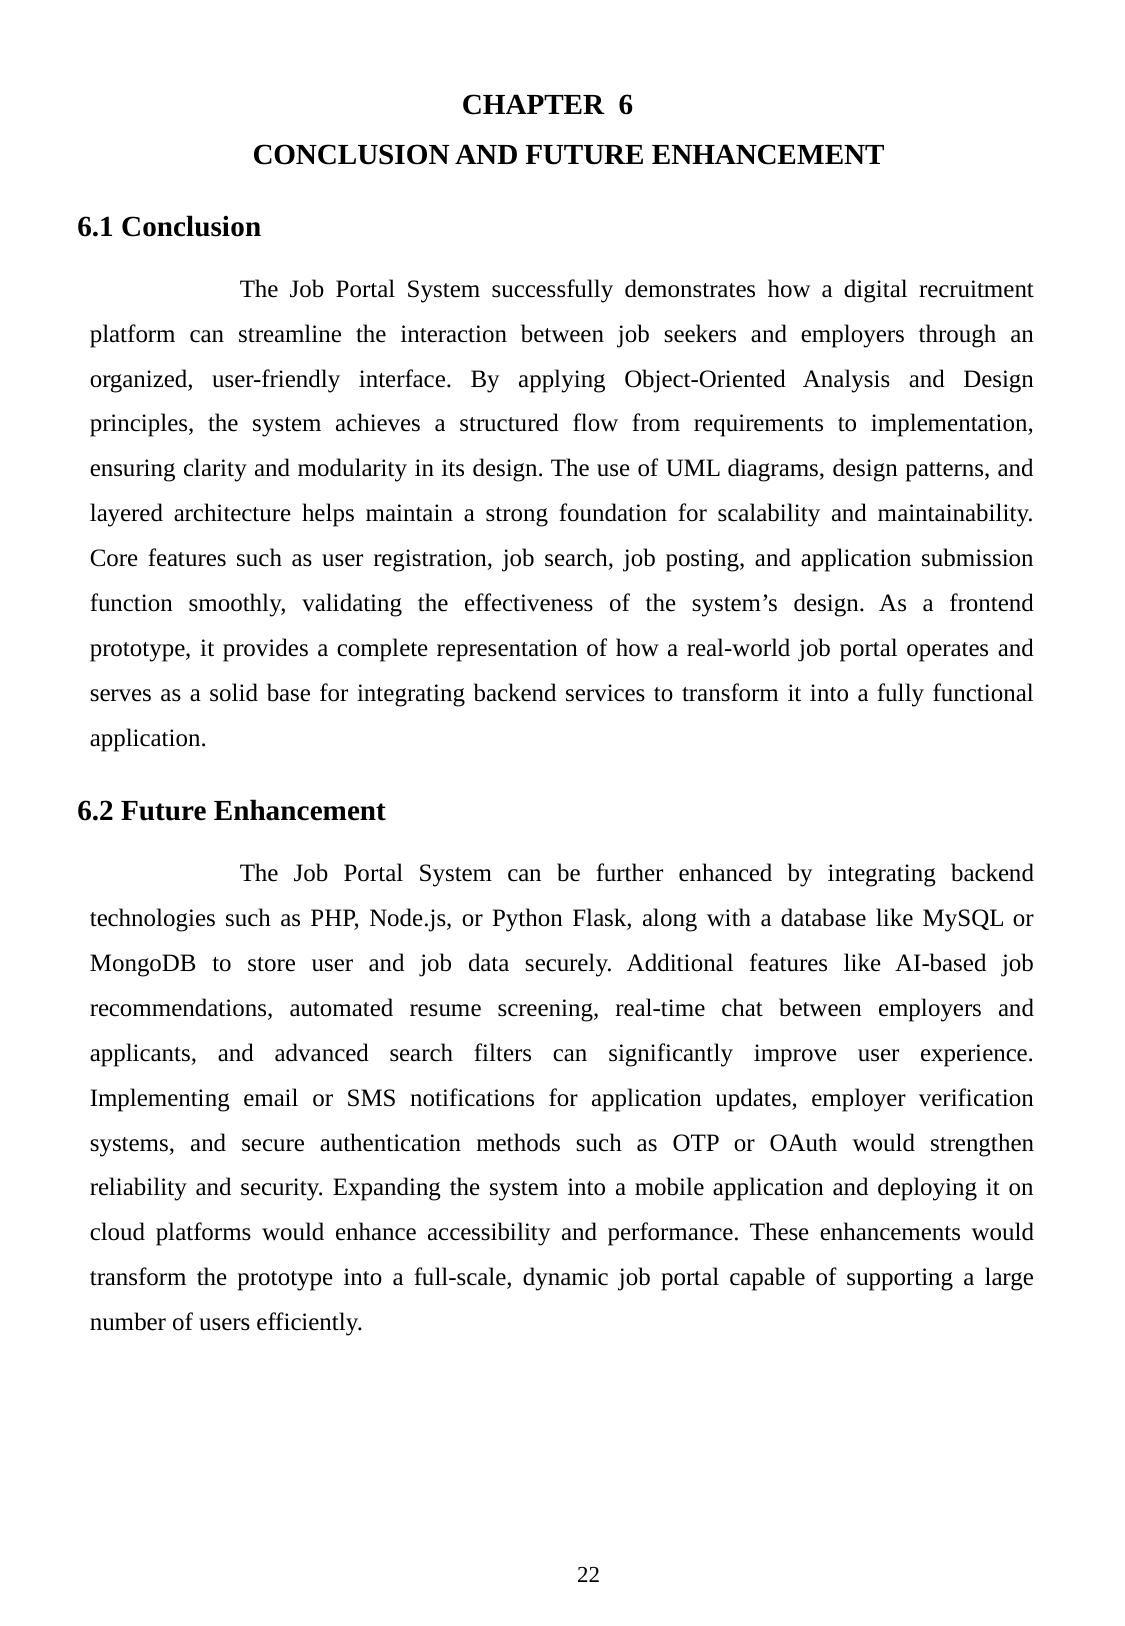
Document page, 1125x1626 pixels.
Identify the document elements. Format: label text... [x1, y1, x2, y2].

text_box CHAPTER 6 CONCLUSION AND FUTURE ENHANCEMENT [57, 84, 1125, 289]
text_box 6.1 Conclusion [62, 199, 625, 250]
text_box The Job Portal System can be further enhanced by integrating backend technologies such as PHP, Node.js, or Python Flask, along with a database like MySQL or MongoDB to store user and job data securely. Additional features like AI-based job recommendations, automated resume screening, real-time chat between employers and applicants, and advanced search filters can significantly improve user experience. Implementing email or SMS notifications for application updates, employer verification systems, and secure authentication methods such as OTP or OAuth would strengthen reliability and security. Expanding the system into a mobile application and deploying it on cloud platforms would enhance accessibility and performance. These enhancements would transform the prototype into a full-scale, dynamic job portal capable of supporting a large number of users efficiently. [74, 834, 1050, 1343]
text_box The Job Portal System successfully demonstrates how a digital recruitment platform can streamline the interaction between job seekers and employers through an organized, user-friendly interface. By applying Object-Oriented Analysis and Design principles, the system achieves a structured flow from requirements to implementation, ensuring clarity and modularity in its design. The use of UML diagrams, design patterns, and layered architecture helps maintain a strong foundation for scalability and maintainability. Core features such as user registration, job search, job posting, and application submission function smoothly, validating the effectiveness of the system’s design. As a frontend prototype, it provides a complete representation of how a real-world job portal operates and serves as a solid base for integrating backend services to transform it into a fully functional application. [74, 249, 1050, 759]
text_box 6.2 Future Enhancement [62, 784, 625, 835]
text_box 22 [575, 1559, 603, 1588]
